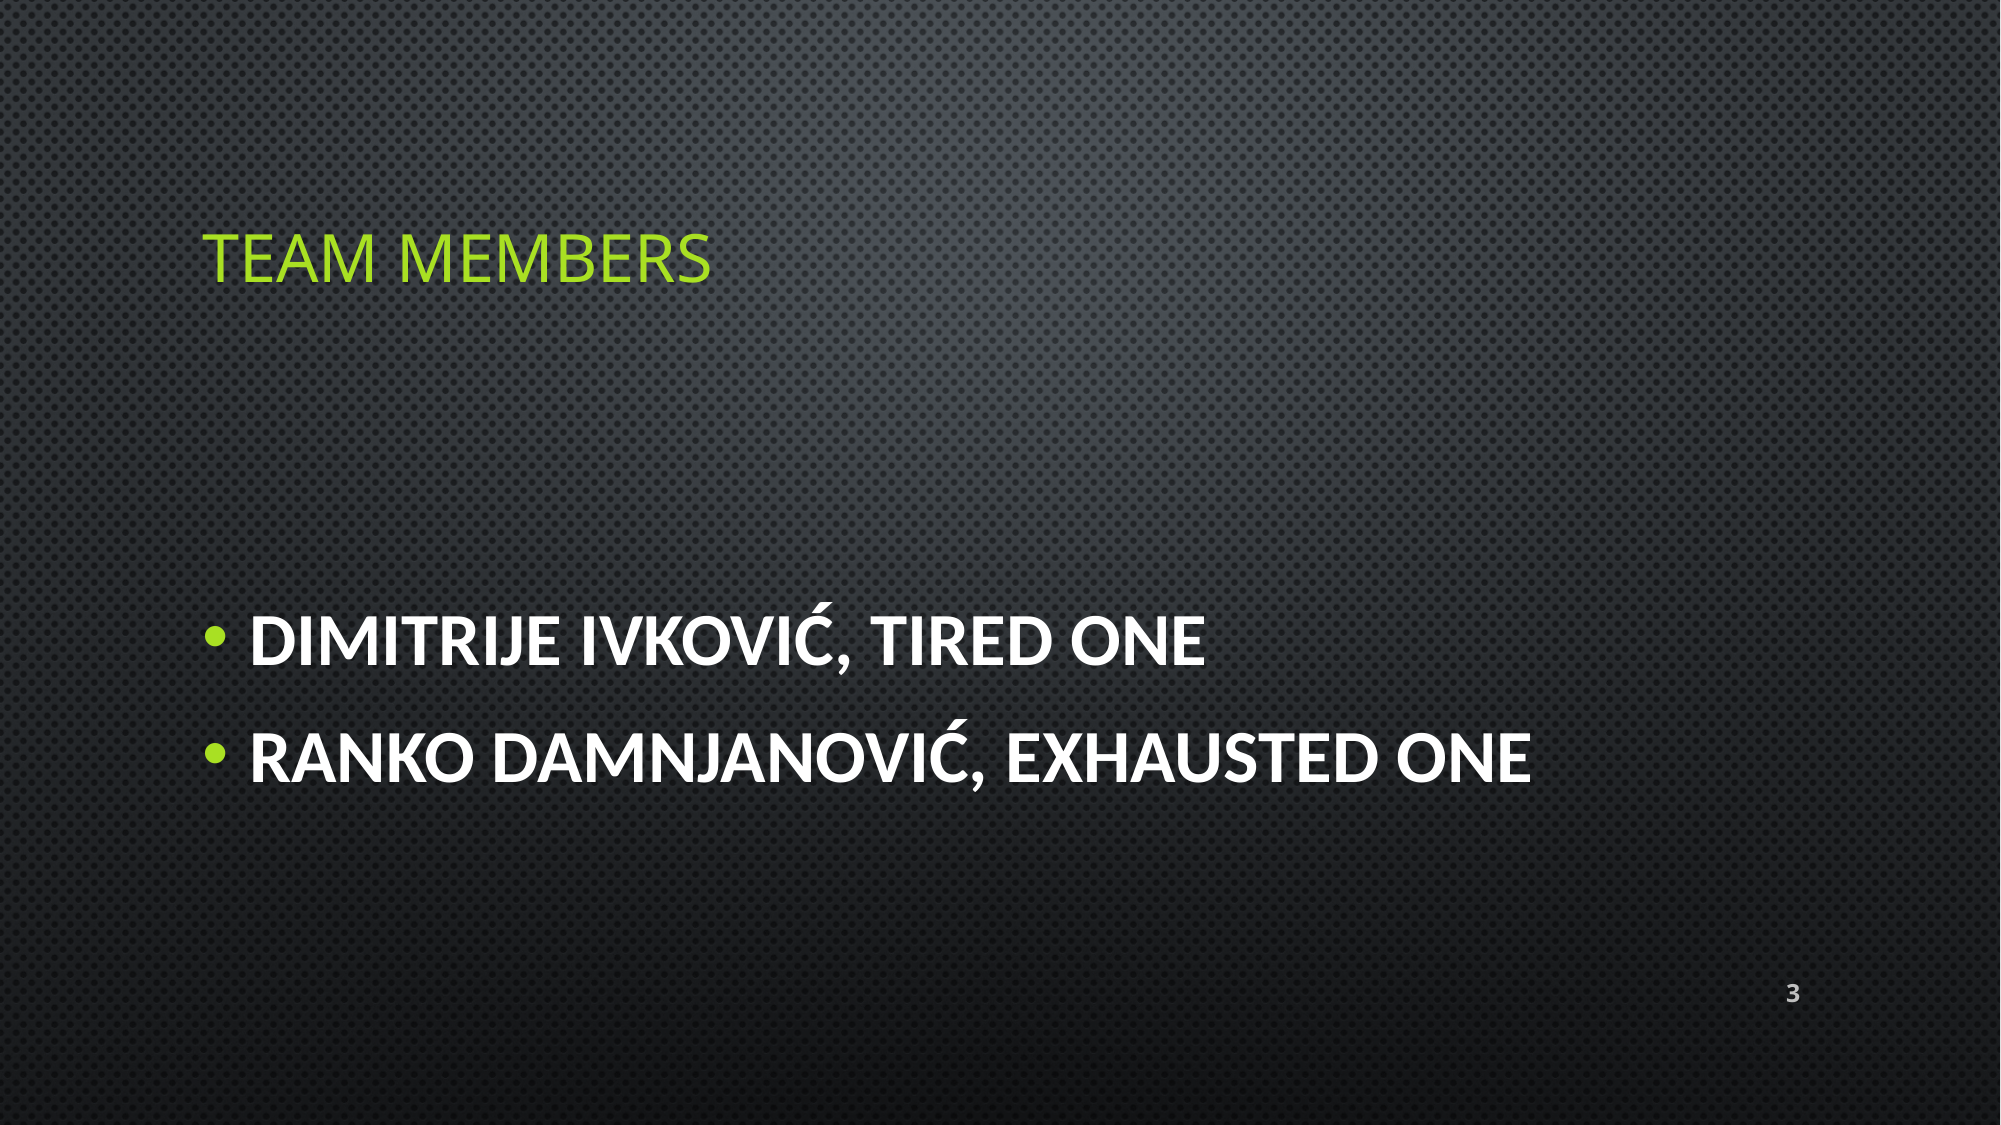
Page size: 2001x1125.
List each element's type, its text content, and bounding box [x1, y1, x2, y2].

slide_number ‹#› [1724, 965, 1816, 1025]
list Dimitrije Ivković, tired one Ranko Damnjanović, exhausted one [187, 437, 1813, 950]
picture [0, 0, 2001, 1125]
title TEAM MEMBERS [187, 99, 1813, 413]
